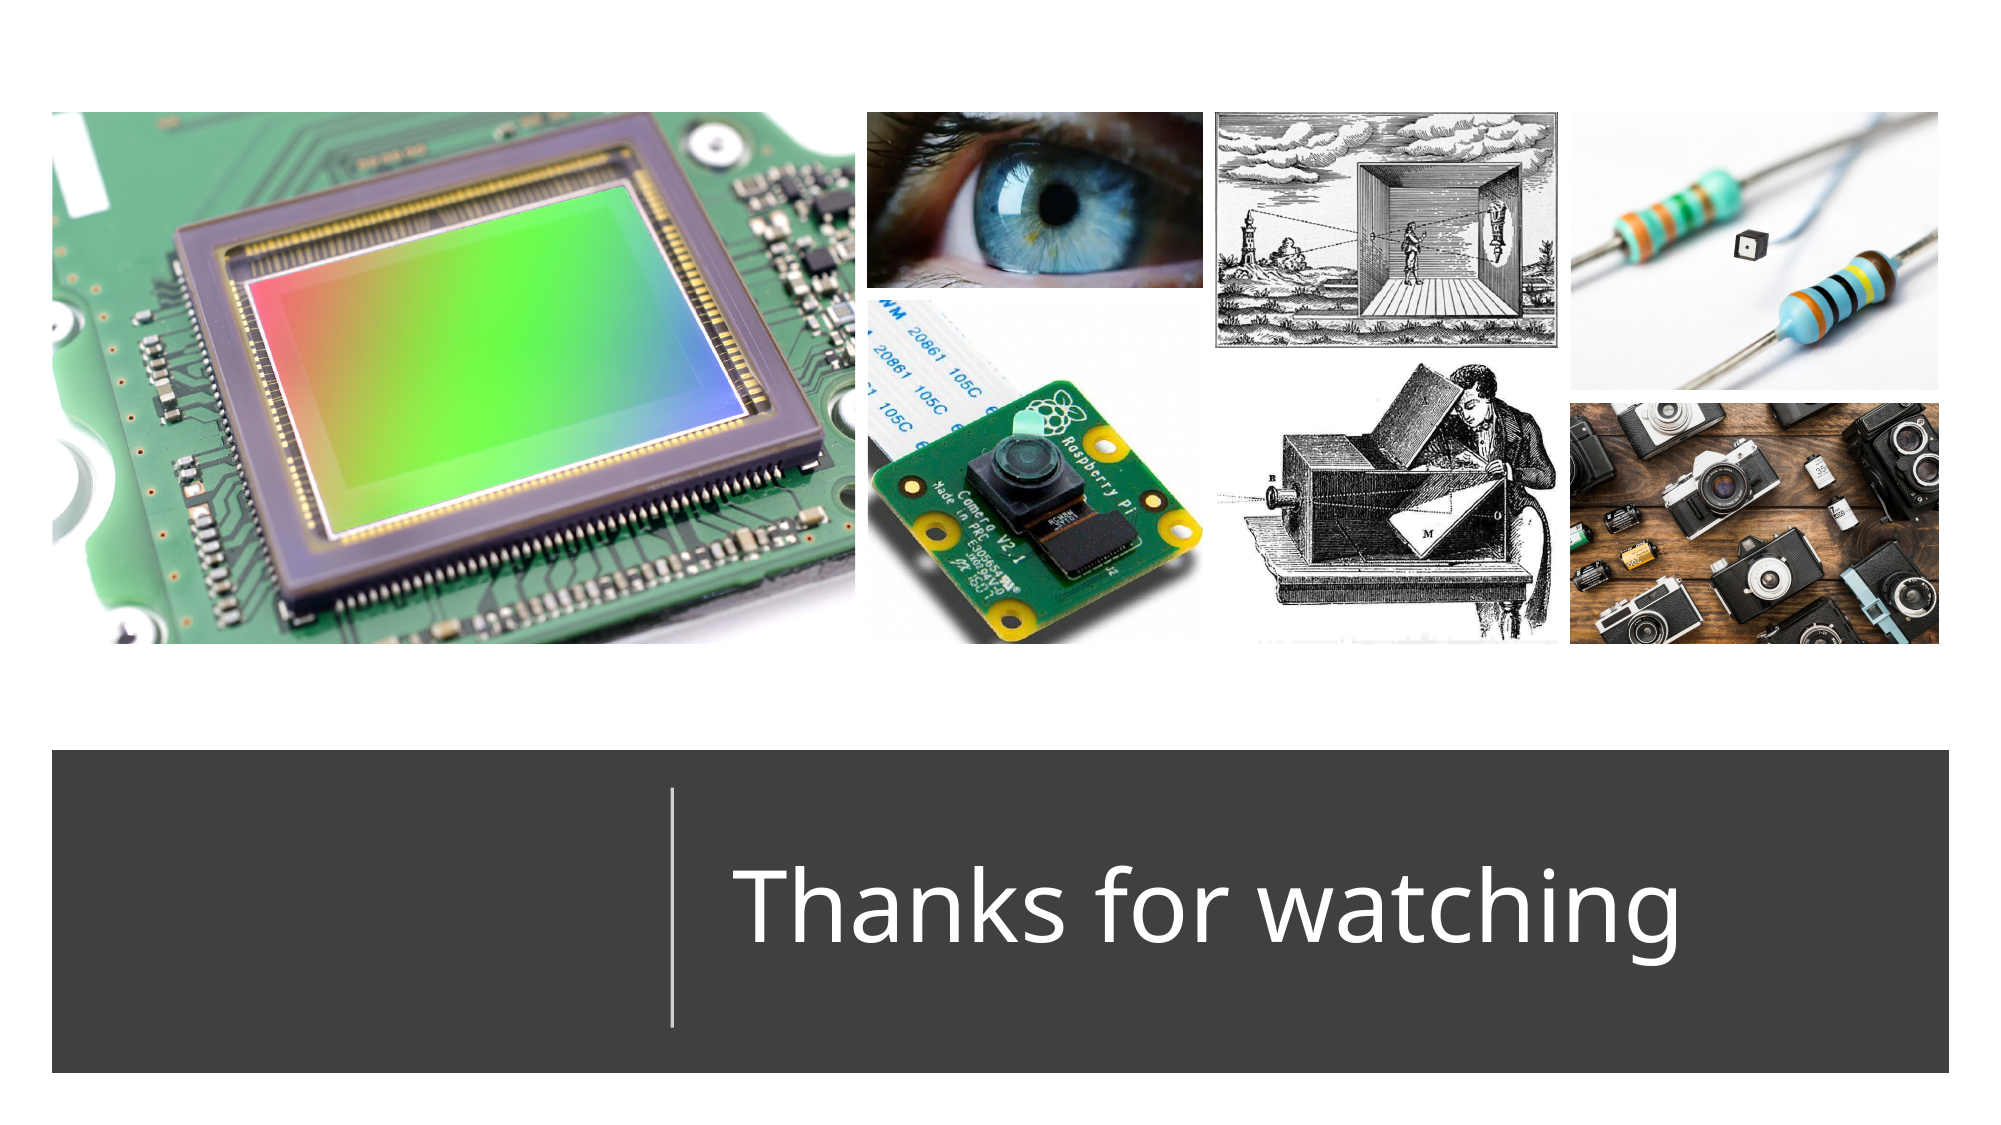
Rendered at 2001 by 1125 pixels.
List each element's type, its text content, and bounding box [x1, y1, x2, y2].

title Thanks for watching [716, 786, 1895, 1034]
picture [1215, 112, 1558, 348]
picture [867, 112, 1203, 288]
picture [1215, 360, 1558, 644]
picture [1570, 112, 1939, 390]
text_box [61, 759, 1939, 1064]
picture [52, 112, 856, 644]
picture [867, 300, 1203, 644]
picture [1570, 403, 1939, 644]
